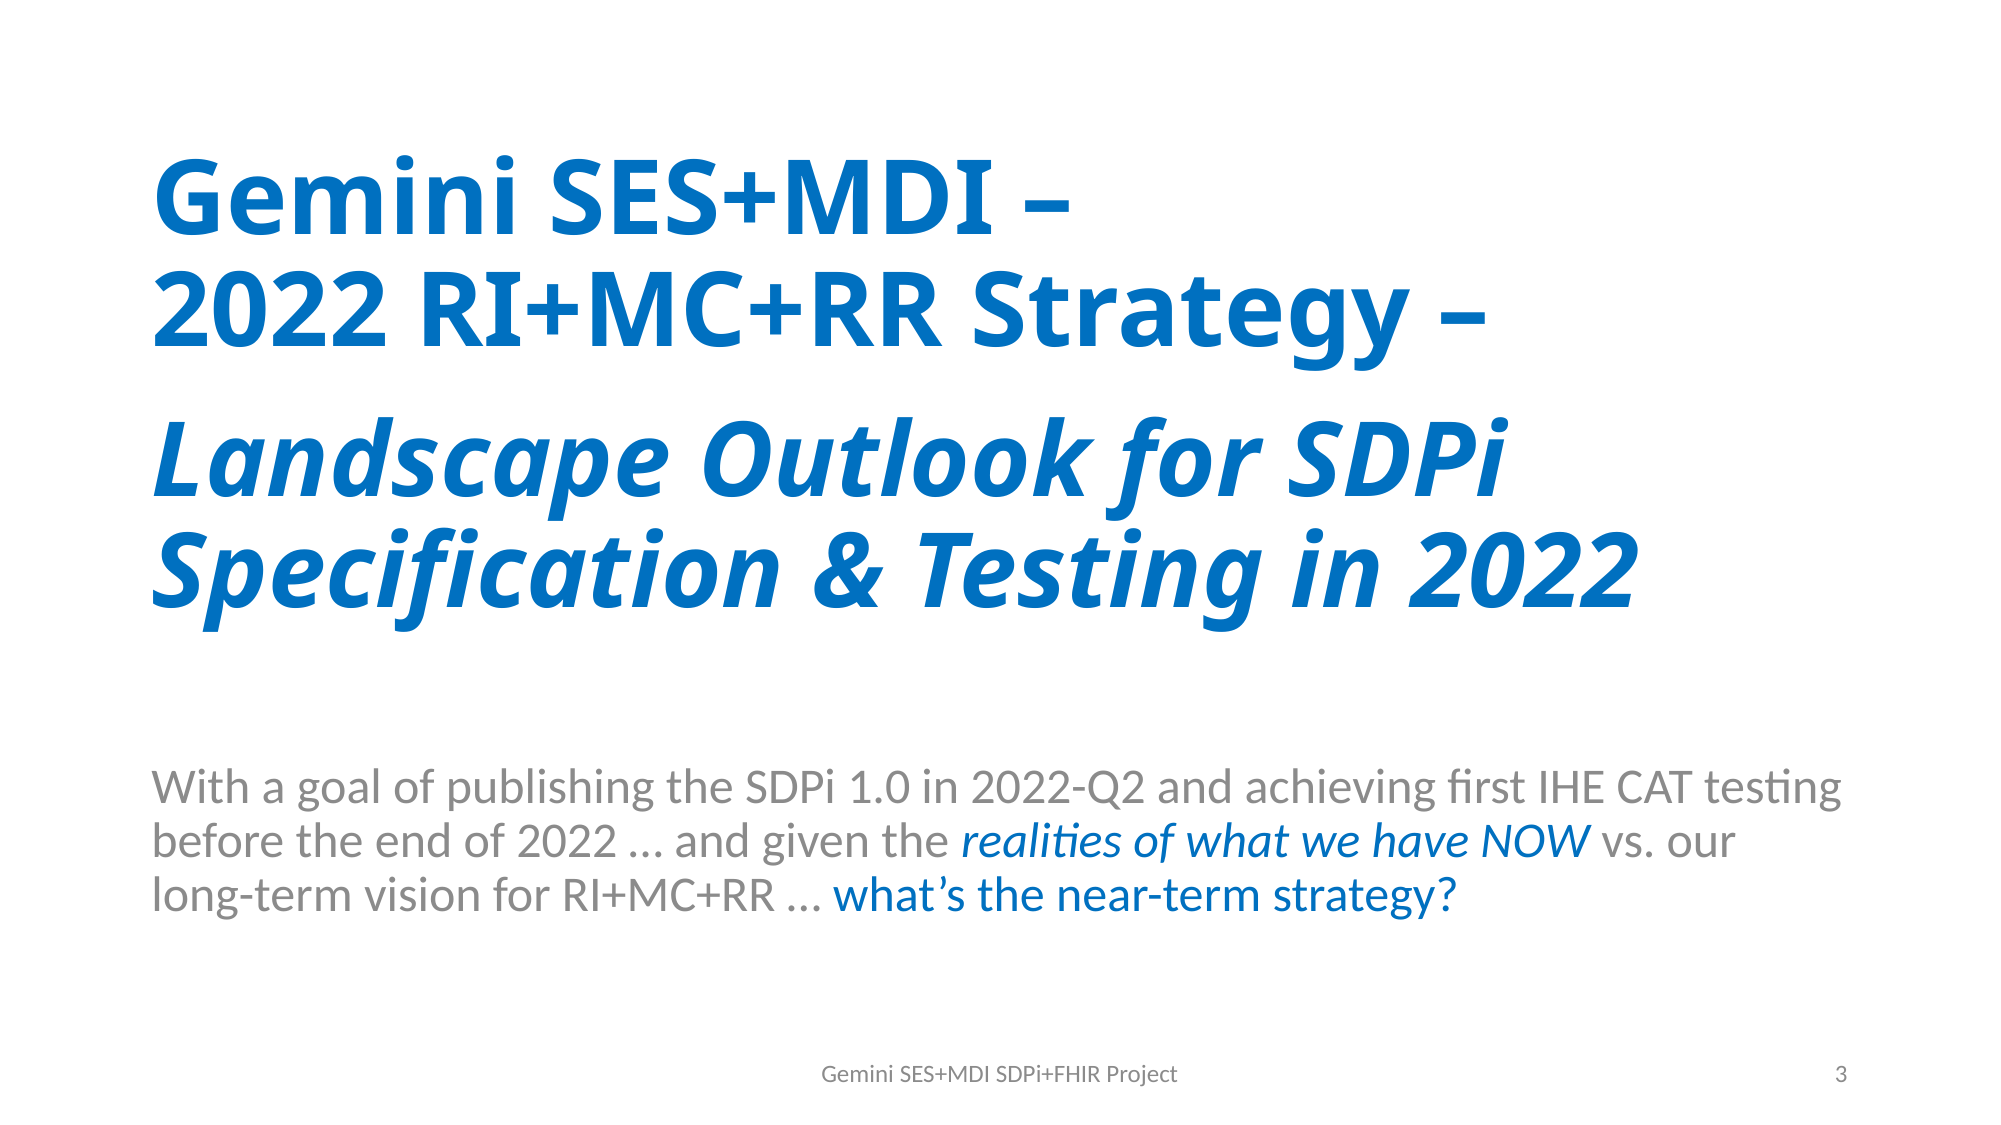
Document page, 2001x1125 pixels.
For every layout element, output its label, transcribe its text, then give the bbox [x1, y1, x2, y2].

slide_number 3 [1412, 1042, 1863, 1103]
list With a goal of publishing the SDPi 1.0 in 2022-Q2 and achieving first IHE CAT testing before the end of 2022 … and given the realities of what we have NOW vs. our long-term vision for RI+MC+RR … what’s the near-term strategy? [136, 752, 1862, 999]
footer Gemini SES+MDI SDPi+FHIR Project [587, 1042, 1412, 1103]
title Gemini SES+MDI – 2022 RI+MC+RR Strategy – Landscape Outlook for SDPi Specification & Testing in 2022 [136, 126, 1943, 638]
